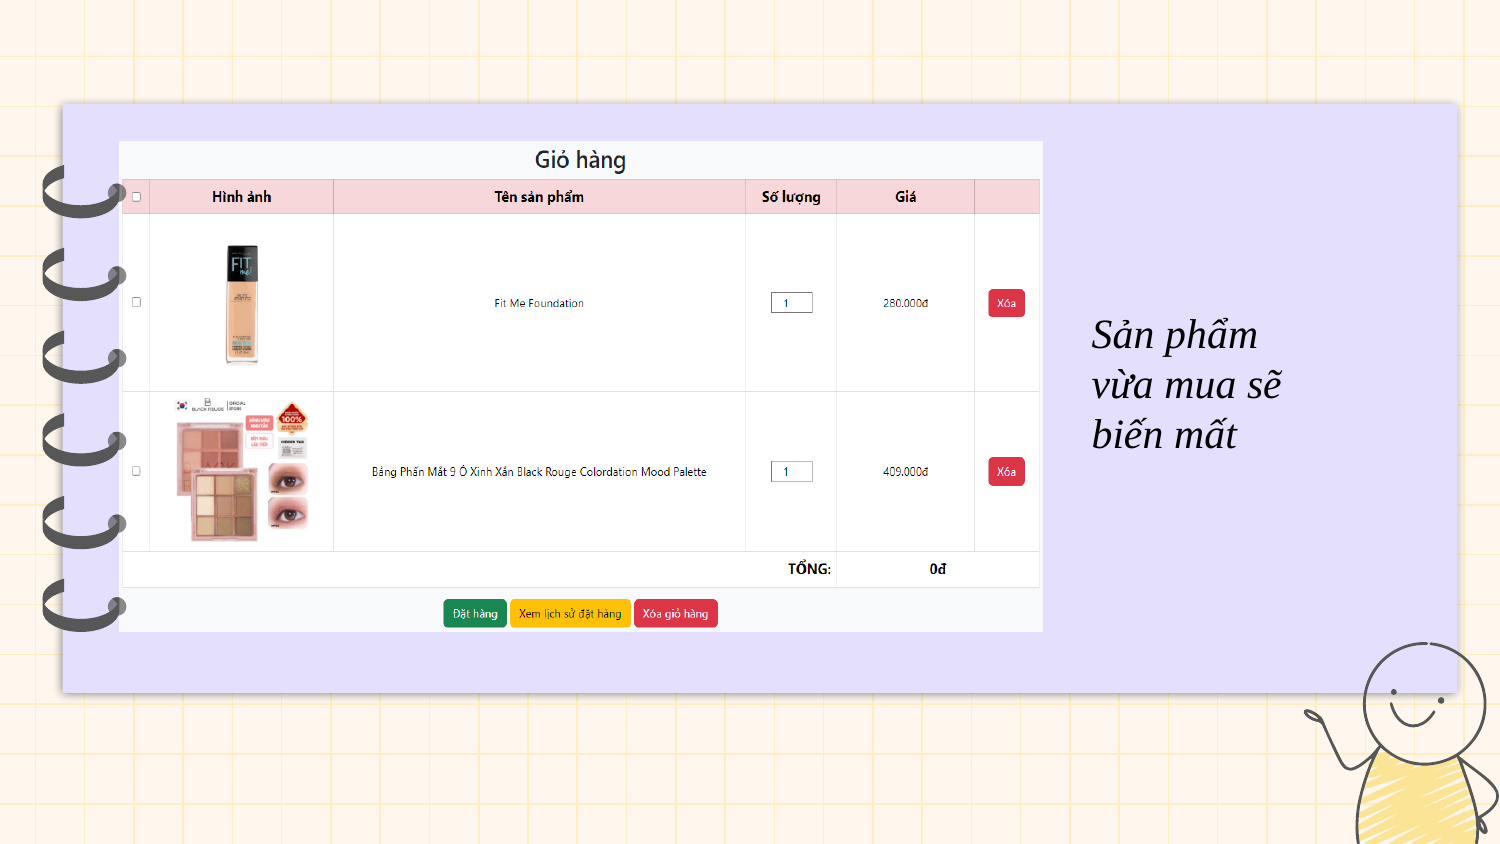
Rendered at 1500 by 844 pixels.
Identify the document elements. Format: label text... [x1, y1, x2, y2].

text_box [62, 103, 1458, 693]
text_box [42, 164, 127, 633]
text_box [1302, 641, 1500, 844]
picture [118, 141, 1044, 633]
text_box Sản phẩm vừa mua sẽ biến mất [1076, 299, 1322, 465]
